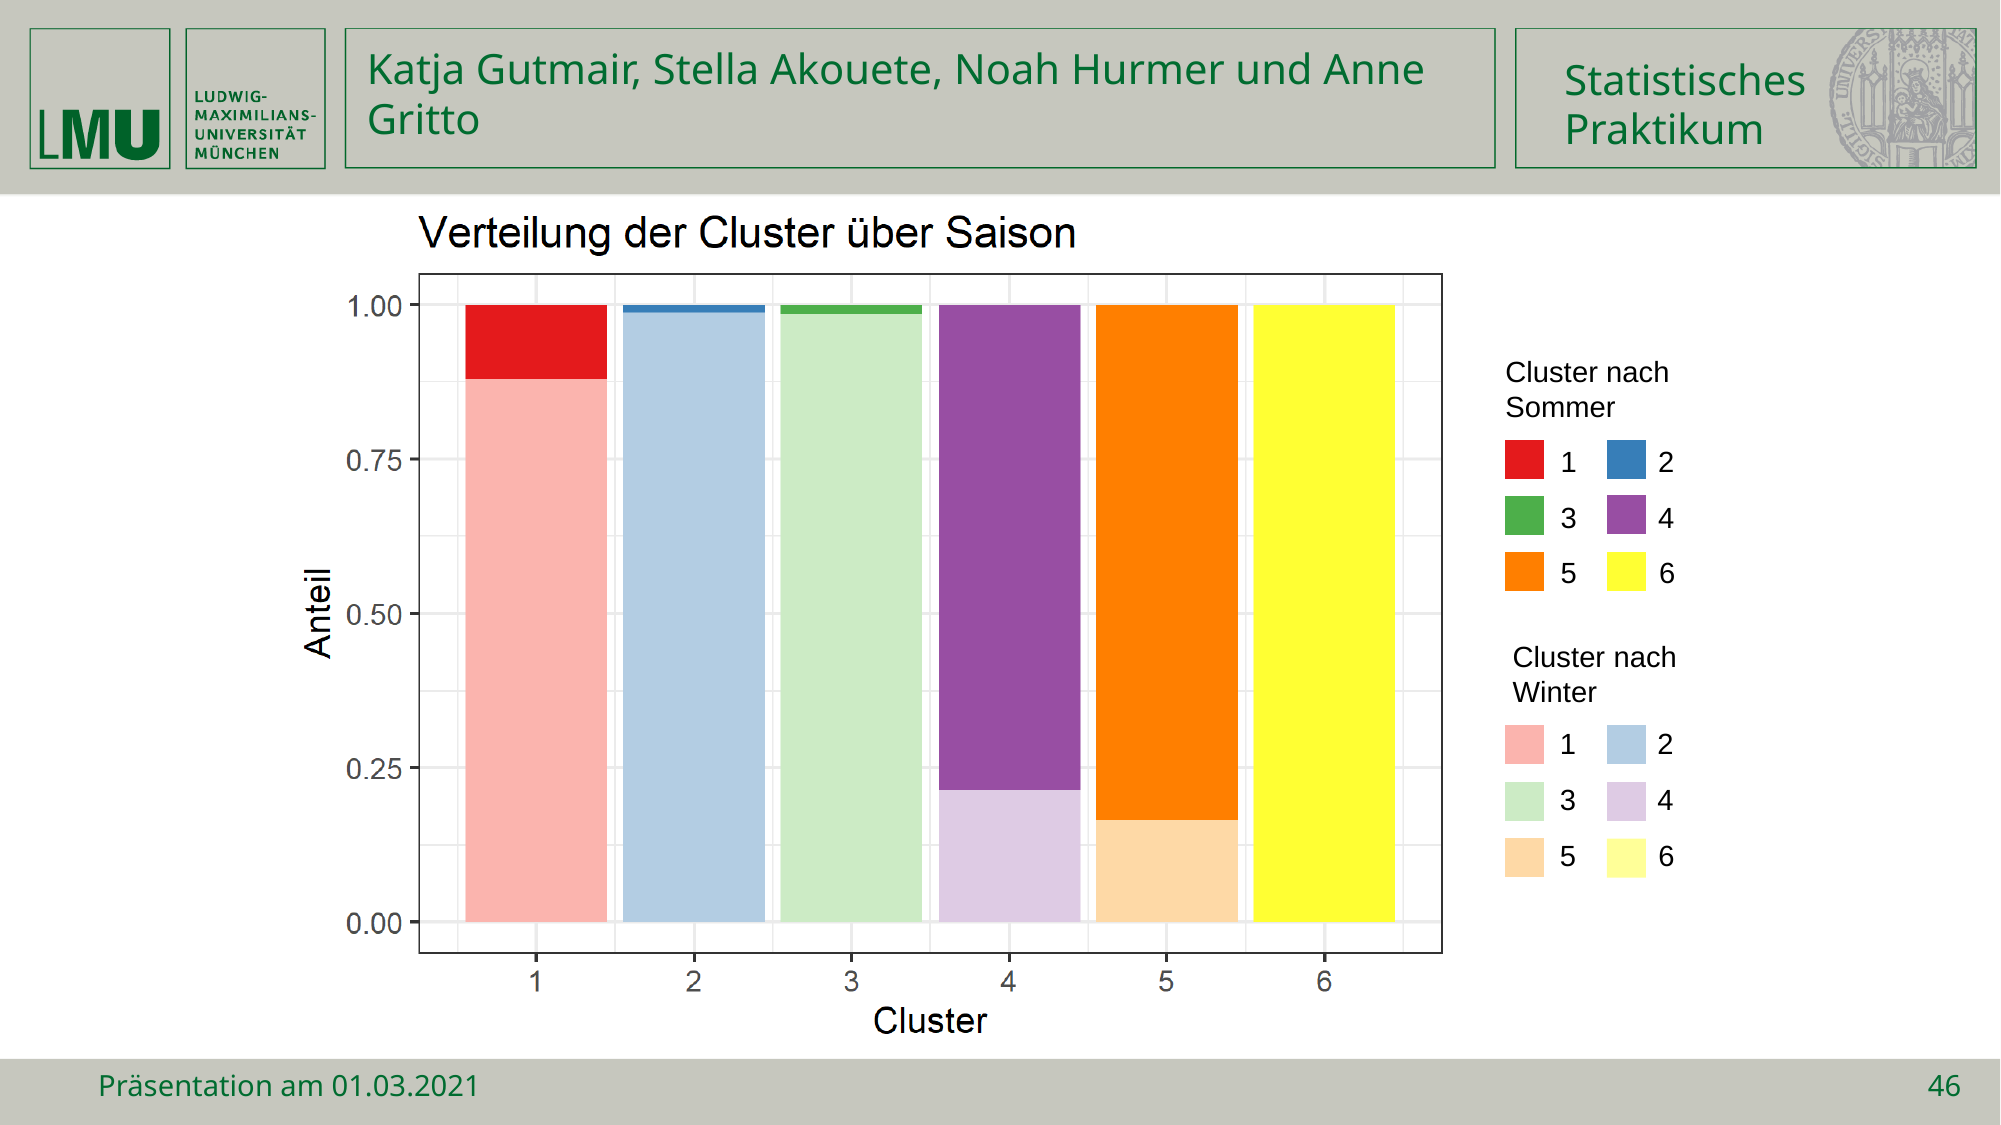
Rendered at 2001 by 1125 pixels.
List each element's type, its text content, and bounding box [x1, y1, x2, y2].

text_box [284, 197, 1725, 1058]
text_box 46 [1803, 1059, 1977, 1108]
text_box Präsentation am 01.03.2021 [83, 1059, 1775, 1108]
text_box Katja Gutmair, Stella Akouete, Noah Hurmer und Anne Gritto [352, 74, 1463, 150]
text_box [1525, 30, 1821, 161]
picture [0, 0, 2001, 1125]
text_box Statistisches Praktikum [1549, 46, 1833, 161]
